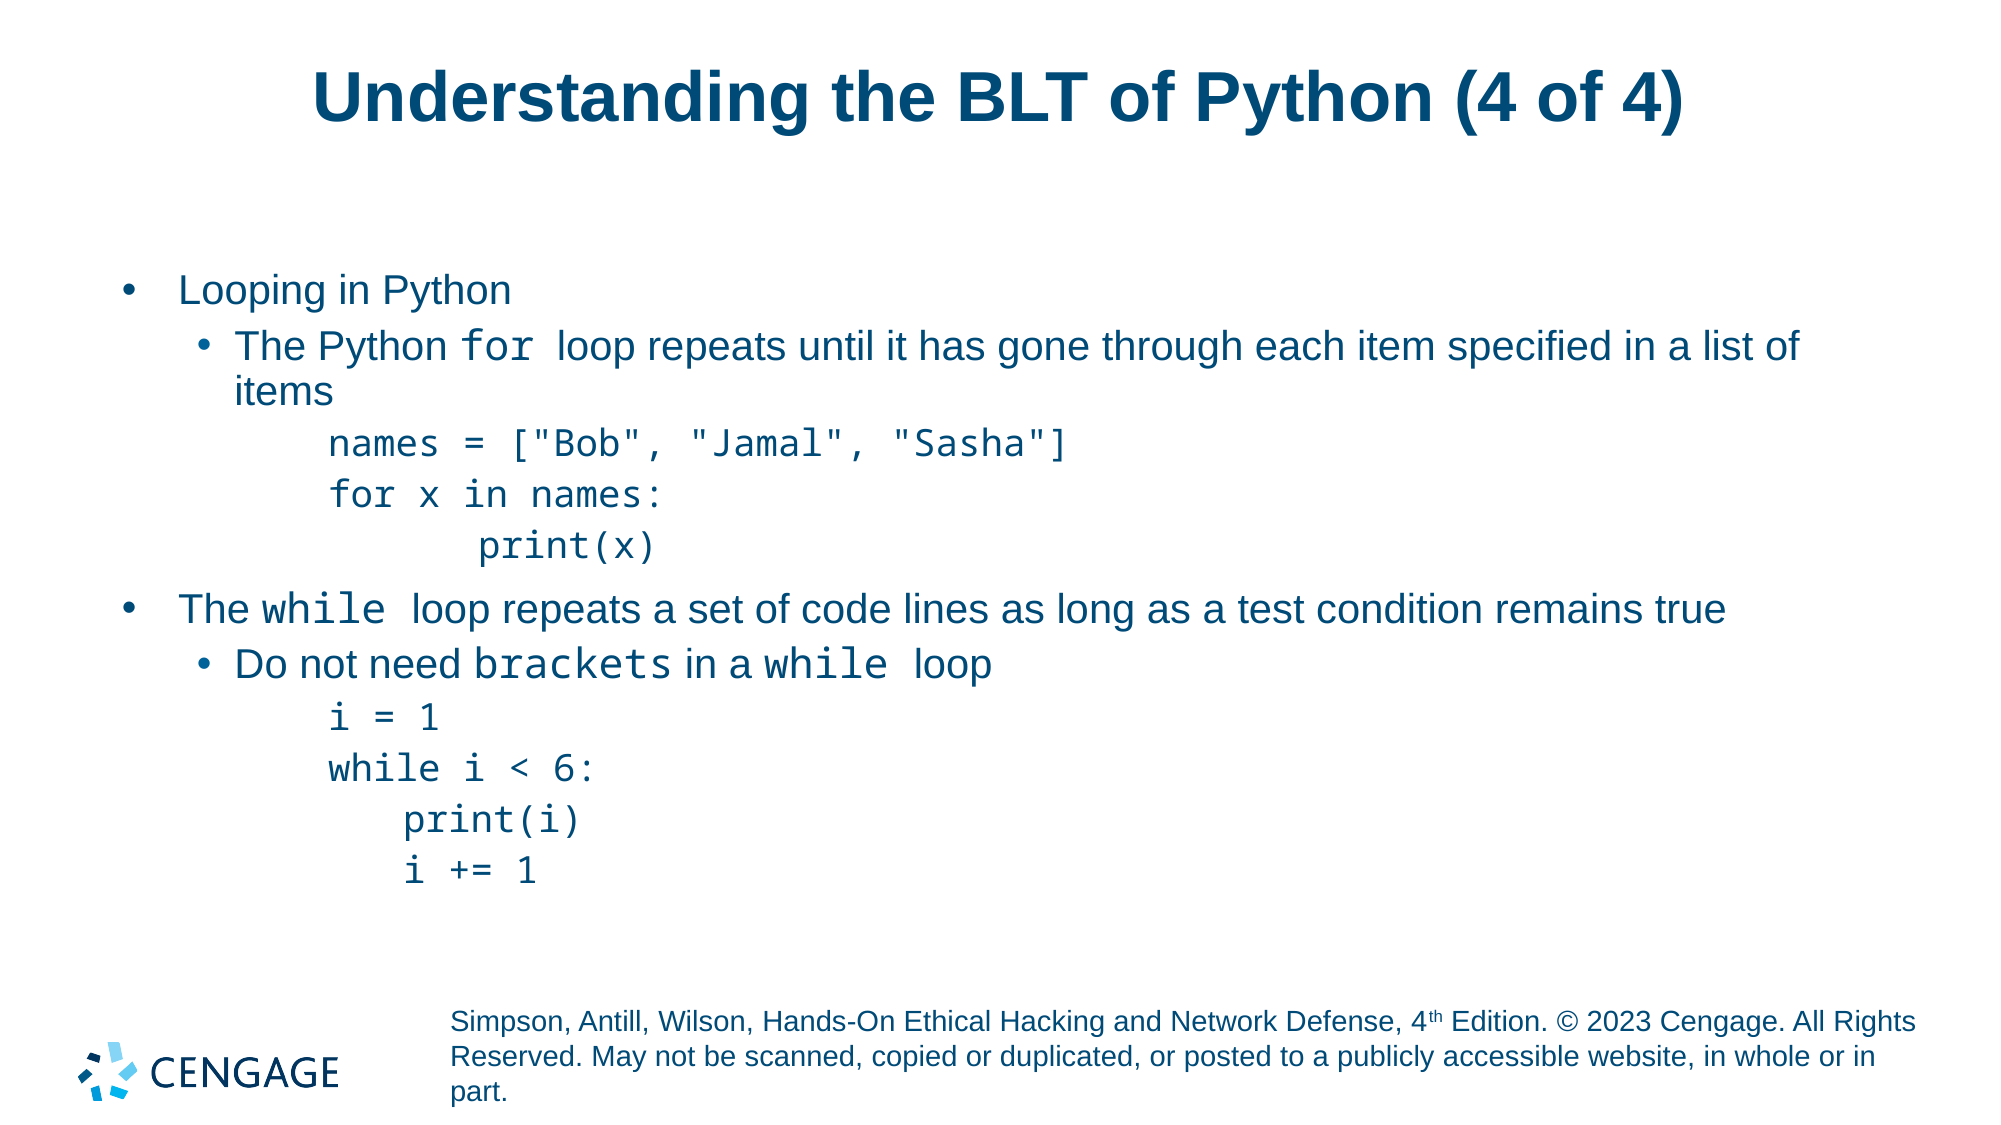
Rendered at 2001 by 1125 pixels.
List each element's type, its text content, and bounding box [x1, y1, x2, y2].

title Understanding the BLT of Python (4 of 4) [137, 59, 1863, 171]
list Looping in Python The Python for loop repeats until it has gone through each item specified in a list of items names = ["Bob", "Jamal", "Sasha"] for x in names: print(x) The while loop repeats a set of code lines as long as a test condition remains true Do not need brackets in a while loop i = 1 while i < 6: print(i) i += 1 [121, 268, 1880, 990]
picture [78, 1042, 338, 1101]
